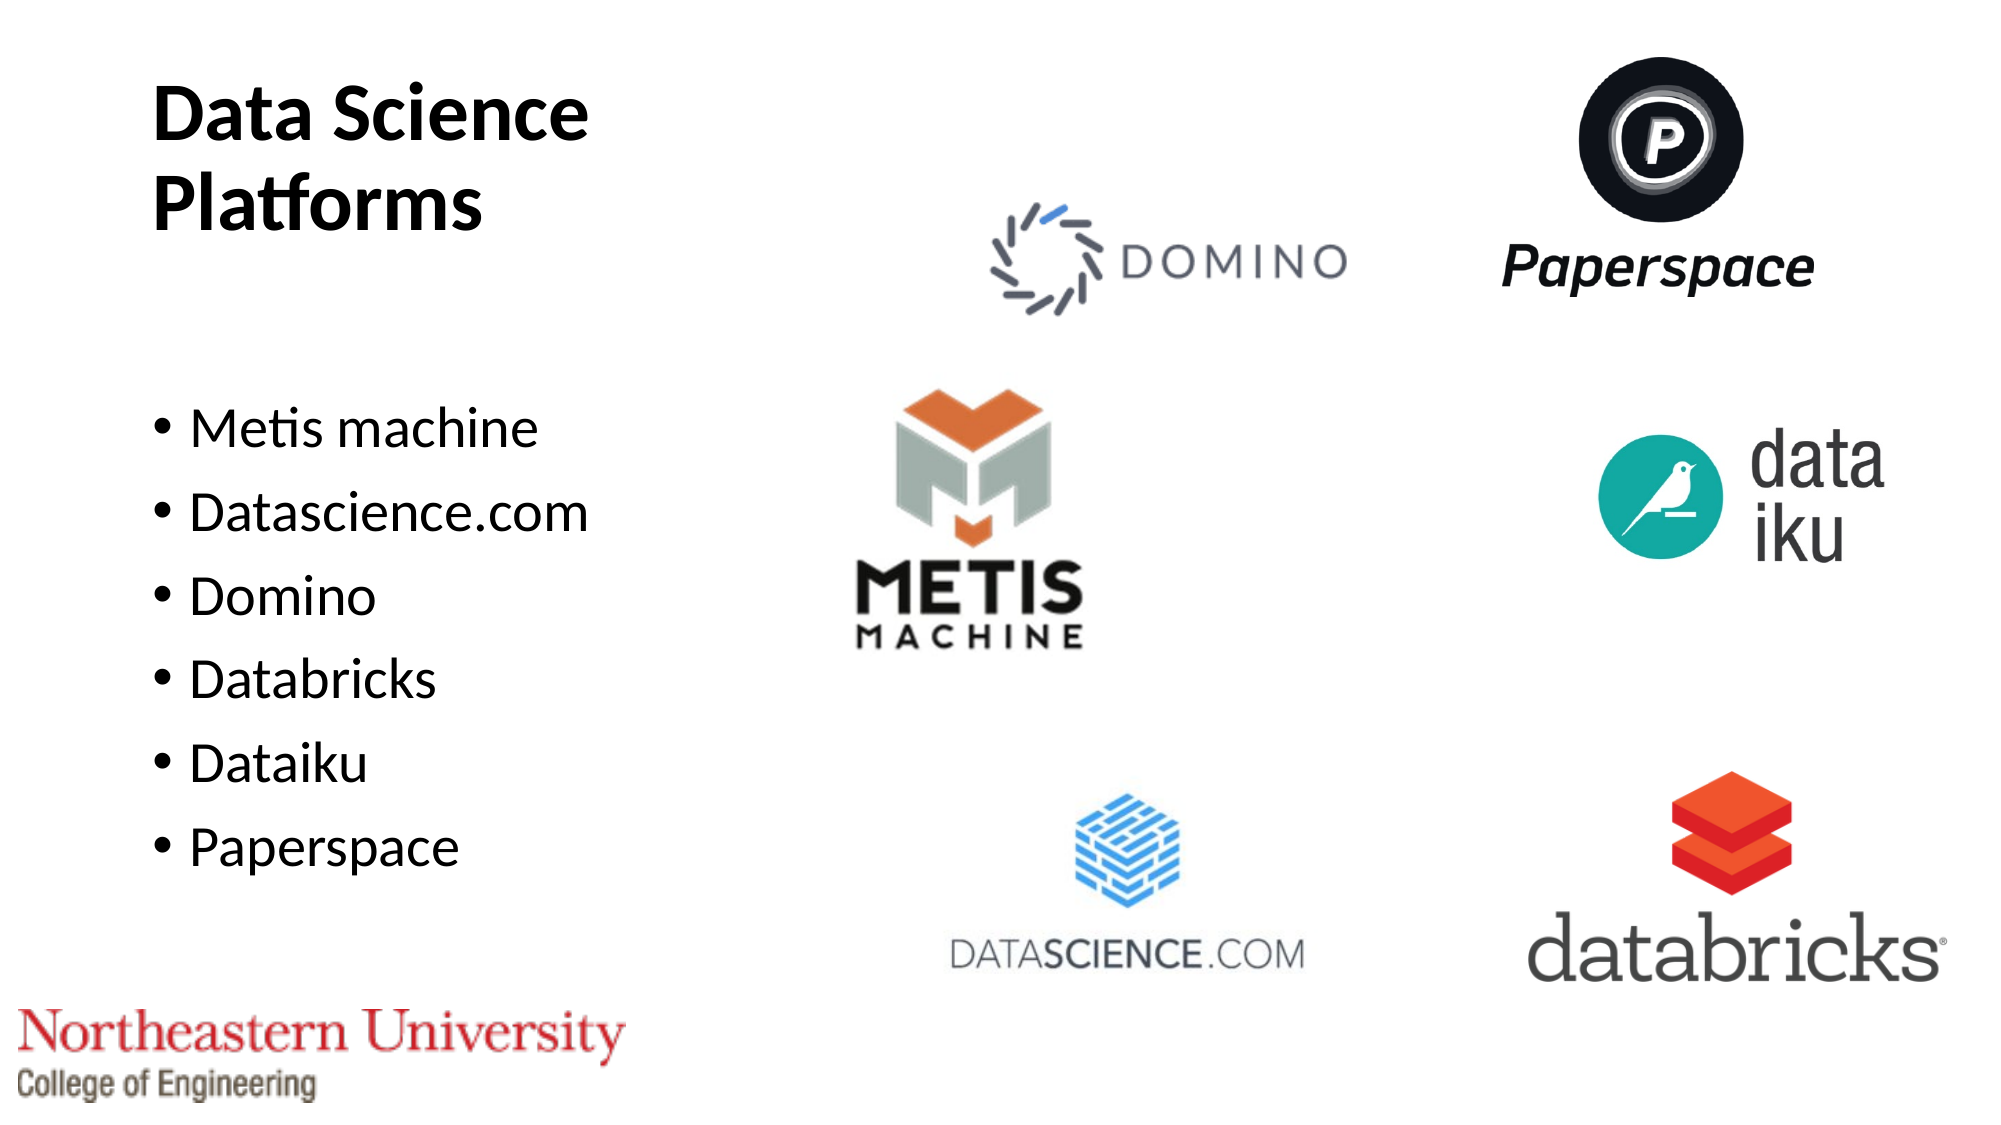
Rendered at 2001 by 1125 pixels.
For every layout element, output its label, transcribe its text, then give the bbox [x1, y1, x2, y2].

picture [805, 57, 1372, 687]
picture [922, 711, 1334, 1063]
picture [1527, 771, 1948, 982]
picture [1502, 57, 1814, 297]
picture [18, 1009, 626, 1103]
title Data Science Platforms [137, 59, 744, 258]
list Metis machine Datascience.com Domino Databricks Dataiku Paperspace [137, 299, 685, 932]
picture [1571, 327, 1909, 665]
